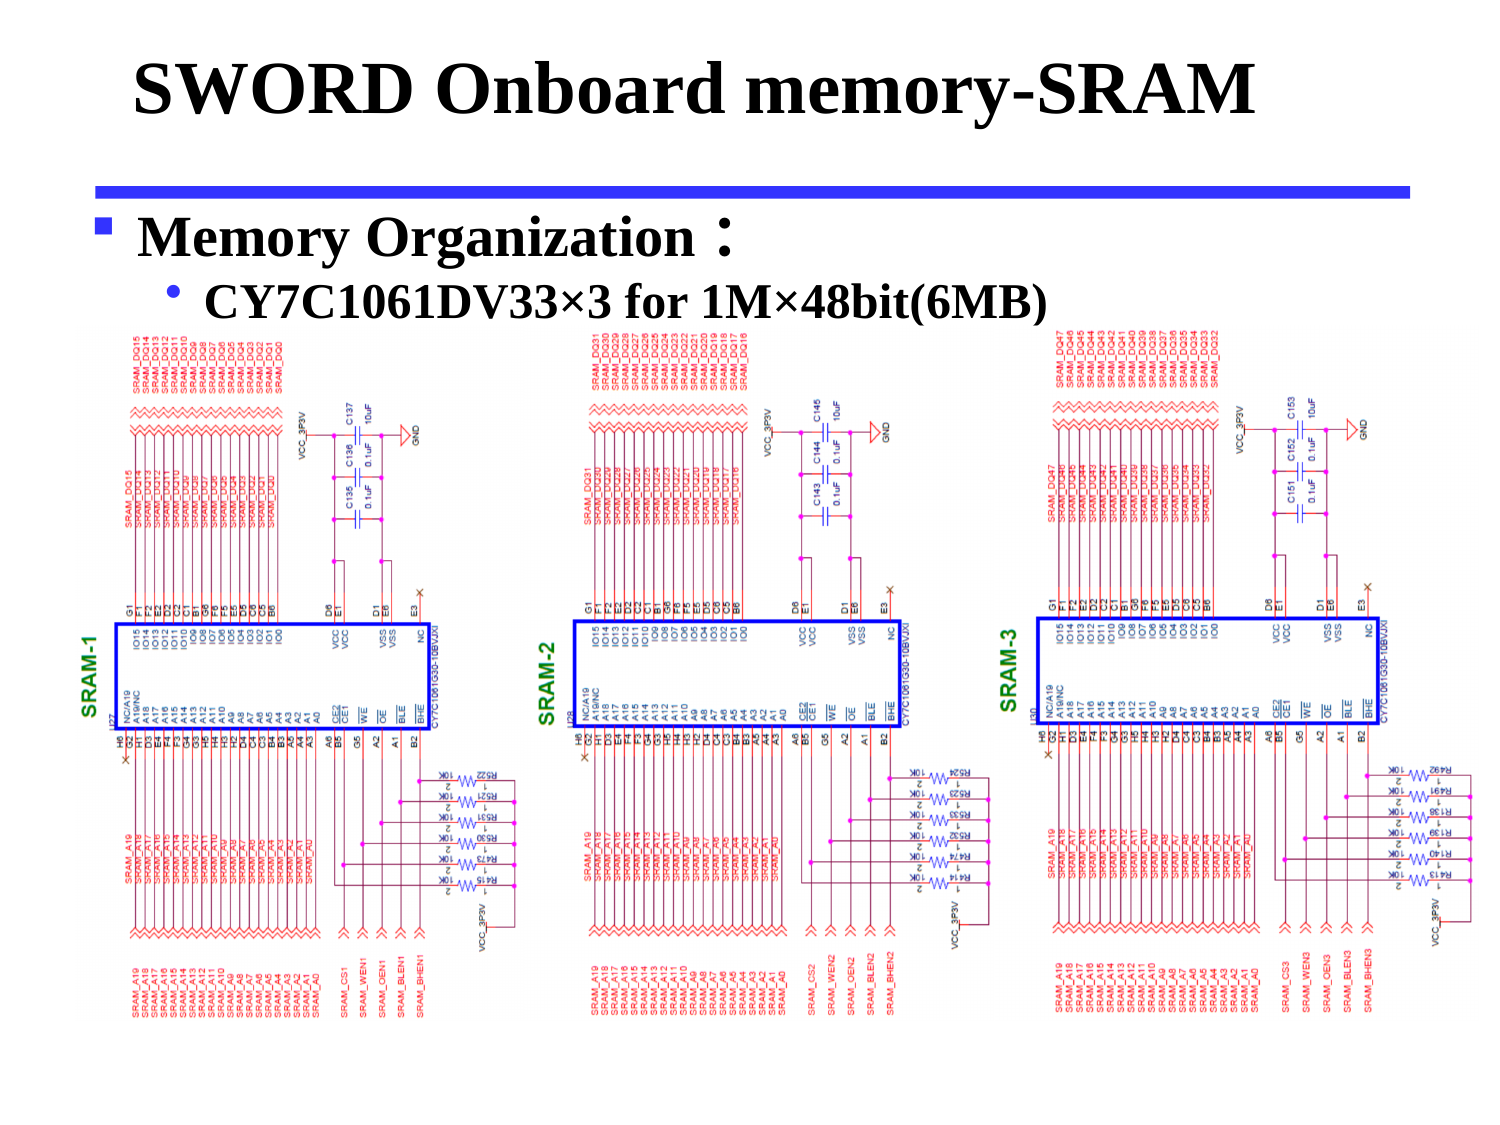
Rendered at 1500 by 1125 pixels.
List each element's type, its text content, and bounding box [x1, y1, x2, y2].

list Memory Organization： CY7C1061DV33×3 for 1M×48bit(6MB) [75, 190, 1425, 430]
picture [0, 326, 1500, 1021]
title SWORD Onboard memory-SRAM [117, 0, 1393, 168]
